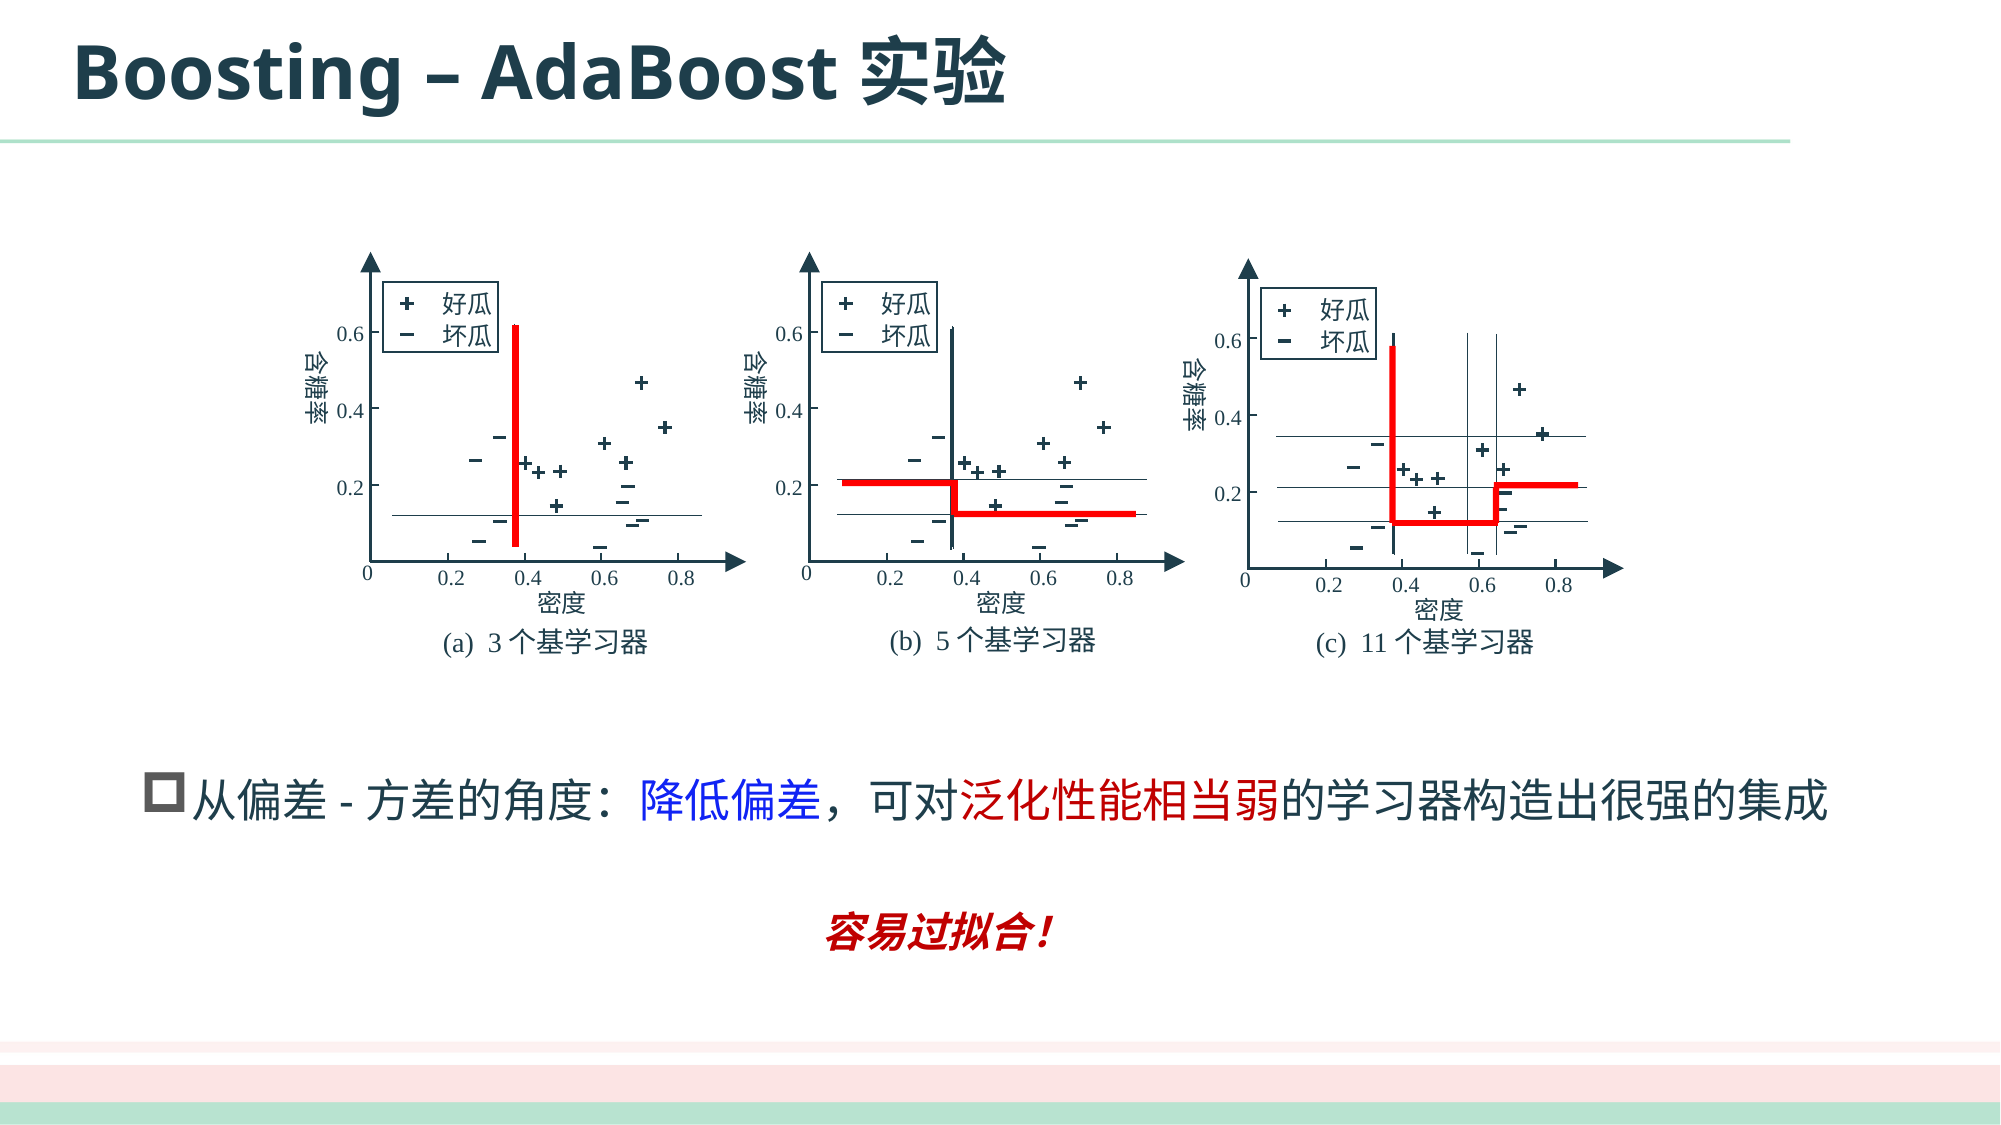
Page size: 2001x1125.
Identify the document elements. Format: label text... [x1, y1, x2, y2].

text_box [957, 456, 972, 470]
text_box 0.6 [1453, 562, 1478, 568]
text_box (b) 5个基学习器 [874, 615, 992, 664]
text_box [518, 456, 533, 470]
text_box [1497, 462, 1511, 477]
text_box 密度 [961, 580, 991, 615]
text_box 0.4 [1249, 395, 1257, 437]
text_box 0.2 [371, 466, 380, 507]
text_box 0.8 [1530, 569, 1588, 604]
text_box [1433, 471, 1445, 485]
text_box (a) 3个基学习器 [548, 616, 664, 666]
text_box 0 [1225, 558, 1266, 600]
text_box 0.6 [1453, 569, 1512, 604]
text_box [549, 499, 564, 513]
text_box 0.6 [576, 556, 601, 561]
text_box 0.2 [422, 556, 447, 561]
text_box 0.6 [1041, 556, 1073, 561]
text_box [1260, 287, 1386, 365]
list 从偏差-方差的角度：降低偏差，可对泛化性能相当弱的学习器构造出很强的集成 [125, 770, 2000, 882]
text_box 0.8 [1117, 556, 1149, 561]
text_box 0.2 [1249, 472, 1257, 514]
text_box 0.4 [760, 389, 809, 431]
text_box 0.4 [1199, 395, 1248, 437]
text_box (c) 11个基学习器 [1433, 616, 1550, 666]
text_box 0.6 [1199, 319, 1248, 361]
text_box 0.6 [1249, 319, 1257, 361]
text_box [619, 456, 633, 470]
text_box 0.6 [321, 312, 370, 354]
text_box 0.8 [652, 562, 710, 598]
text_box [1512, 382, 1527, 397]
text_box 0.4 [371, 389, 380, 431]
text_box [658, 420, 672, 435]
text_box 0.6 [371, 312, 380, 354]
text_box 0.4 [1377, 562, 1402, 568]
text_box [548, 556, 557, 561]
text_box 0.2 [1326, 562, 1358, 568]
text_box 0.8 [1530, 562, 1555, 568]
text_box 0.2 [1300, 569, 1358, 604]
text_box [1097, 420, 1111, 435]
text_box 0.6 [810, 312, 818, 354]
text_box (b) 5个基学习器 [993, 615, 1112, 664]
text_box 含糖率 [718, 336, 780, 427]
text_box 容易过拟合！ [807, 898, 1089, 964]
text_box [553, 464, 567, 478]
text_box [971, 465, 985, 480]
picture [0, 0, 2001, 1125]
text_box 密度 [522, 580, 546, 616]
text_box 0.4 [548, 562, 557, 580]
text_box 0.4 [938, 556, 963, 561]
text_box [1396, 463, 1411, 477]
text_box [821, 280, 947, 358]
text_box 密度 [993, 580, 1041, 615]
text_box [634, 376, 649, 390]
text_box 0.6 [1480, 562, 1512, 568]
text_box 0.2 [422, 562, 481, 598]
text_box (c) 11个基学习器 [1301, 616, 1432, 666]
text_box 0.8 [1091, 556, 1116, 561]
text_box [1036, 436, 1051, 451]
text_box 0.2 [321, 466, 370, 507]
text_box 0.2 [887, 556, 920, 561]
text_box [1073, 376, 1088, 390]
text_box 0.2 [1199, 472, 1248, 514]
text_box 含糖率 [1157, 342, 1219, 434]
text_box 密度 [1400, 586, 1432, 616]
text_box 0.2 [810, 466, 818, 507]
text_box 0.2 [861, 556, 886, 561]
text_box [382, 280, 508, 358]
text_box 0.8 [1091, 562, 1149, 598]
text_box 0.6 [1015, 556, 1039, 561]
text_box 密度 [548, 580, 603, 616]
text_box 0 [347, 551, 389, 593]
text_box 0 [786, 551, 828, 593]
text_box 0.4 [499, 562, 546, 598]
text_box 0.4 [964, 556, 991, 561]
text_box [597, 436, 612, 451]
text_box 0.2 [861, 562, 920, 598]
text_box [532, 465, 546, 480]
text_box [1058, 456, 1072, 470]
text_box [1409, 472, 1424, 487]
text_box 0.4 [499, 556, 524, 561]
text_box 0.4 [321, 389, 370, 431]
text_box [1433, 505, 1441, 520]
text_box 0.6 [602, 556, 634, 561]
text_box 0.8 [652, 556, 677, 561]
text_box 0.4 [938, 562, 991, 598]
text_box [1475, 443, 1489, 457]
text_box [993, 464, 1006, 478]
text_box 0.6 [576, 562, 634, 598]
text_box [1536, 427, 1550, 441]
text_box 0.8 [678, 556, 710, 561]
text_box 0.2 [760, 466, 809, 507]
text_box (a) 3个基学习器 [428, 616, 546, 666]
text_box 0.2 [1300, 562, 1325, 568]
text_box 0.6 [1015, 562, 1073, 598]
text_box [993, 499, 1002, 513]
text_box 0.4 [1377, 569, 1430, 604]
text_box 0.4 [810, 389, 818, 431]
text_box 密度 [1433, 586, 1480, 616]
text_box 0.2 [449, 556, 481, 561]
text_box 0.8 [1556, 562, 1588, 568]
text_box 0.4 [525, 556, 546, 561]
text_box 0.6 [760, 312, 809, 354]
title Boosting – AdaBoost实验 [56, 11, 1782, 140]
text_box 含糖率 [279, 336, 341, 427]
text_box 0.4 [1403, 562, 1430, 568]
